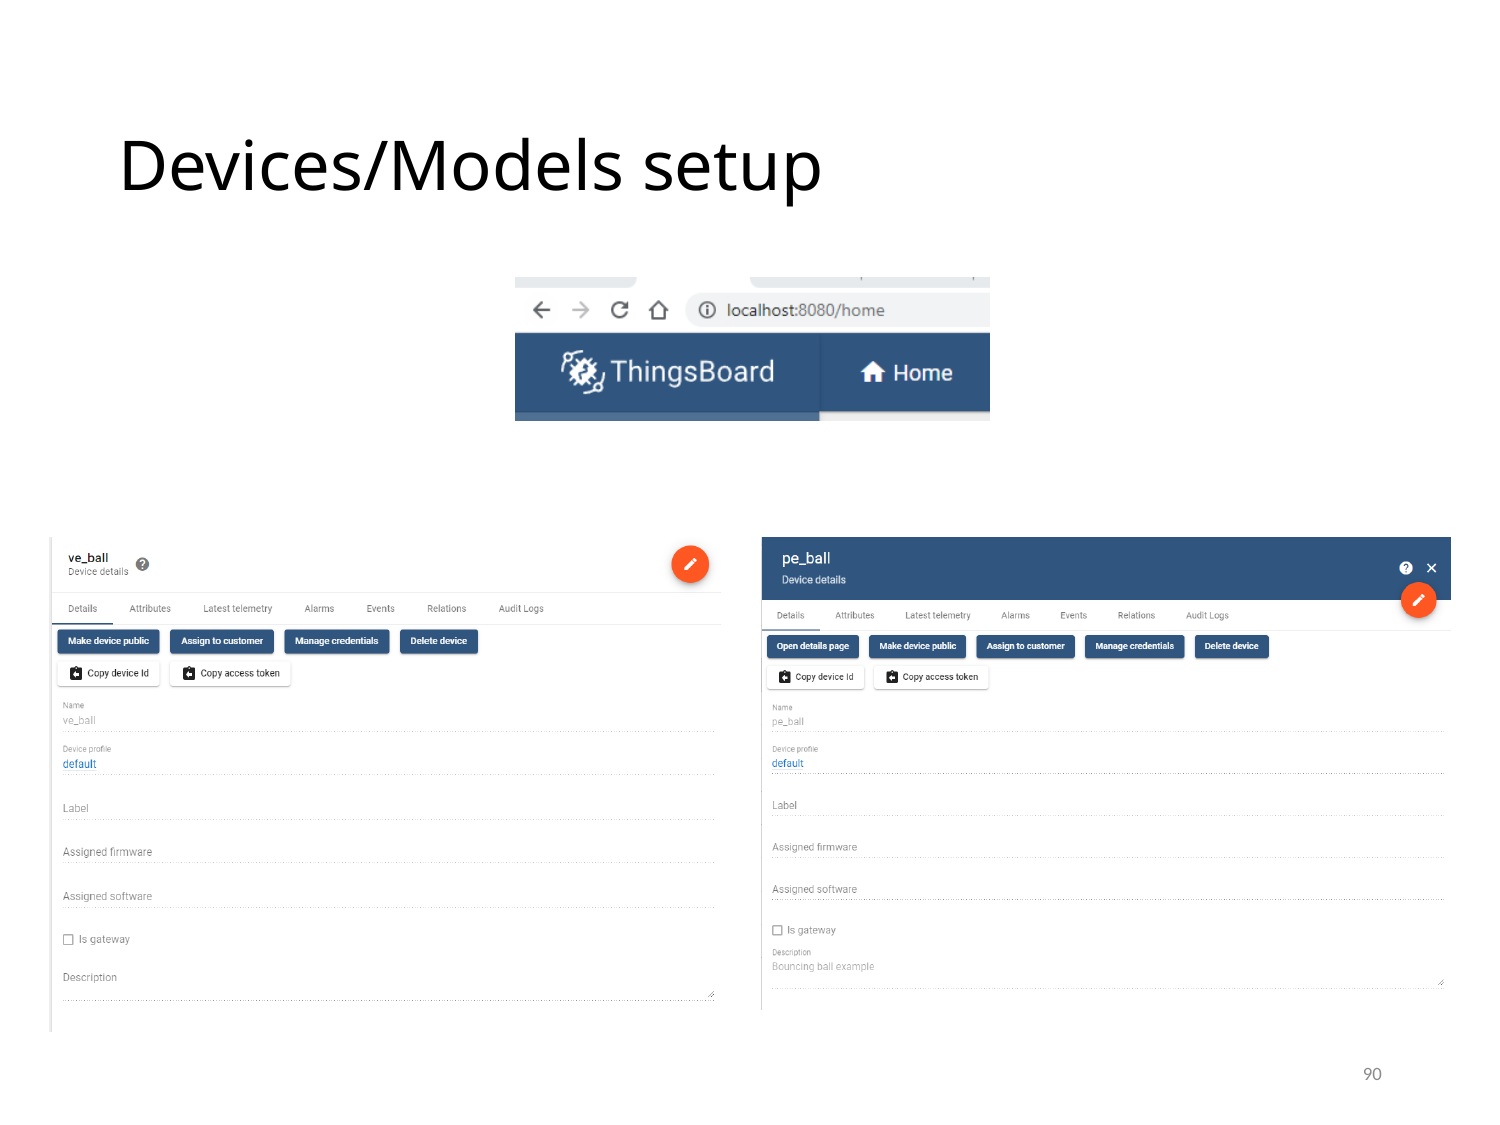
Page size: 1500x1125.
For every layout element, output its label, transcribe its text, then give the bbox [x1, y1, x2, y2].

picture [49, 537, 721, 1032]
title Devices/Models setup [103, 59, 1397, 278]
slide_number 90 [1059, 1042, 1397, 1103]
picture [761, 537, 1451, 1010]
picture [515, 277, 990, 421]
